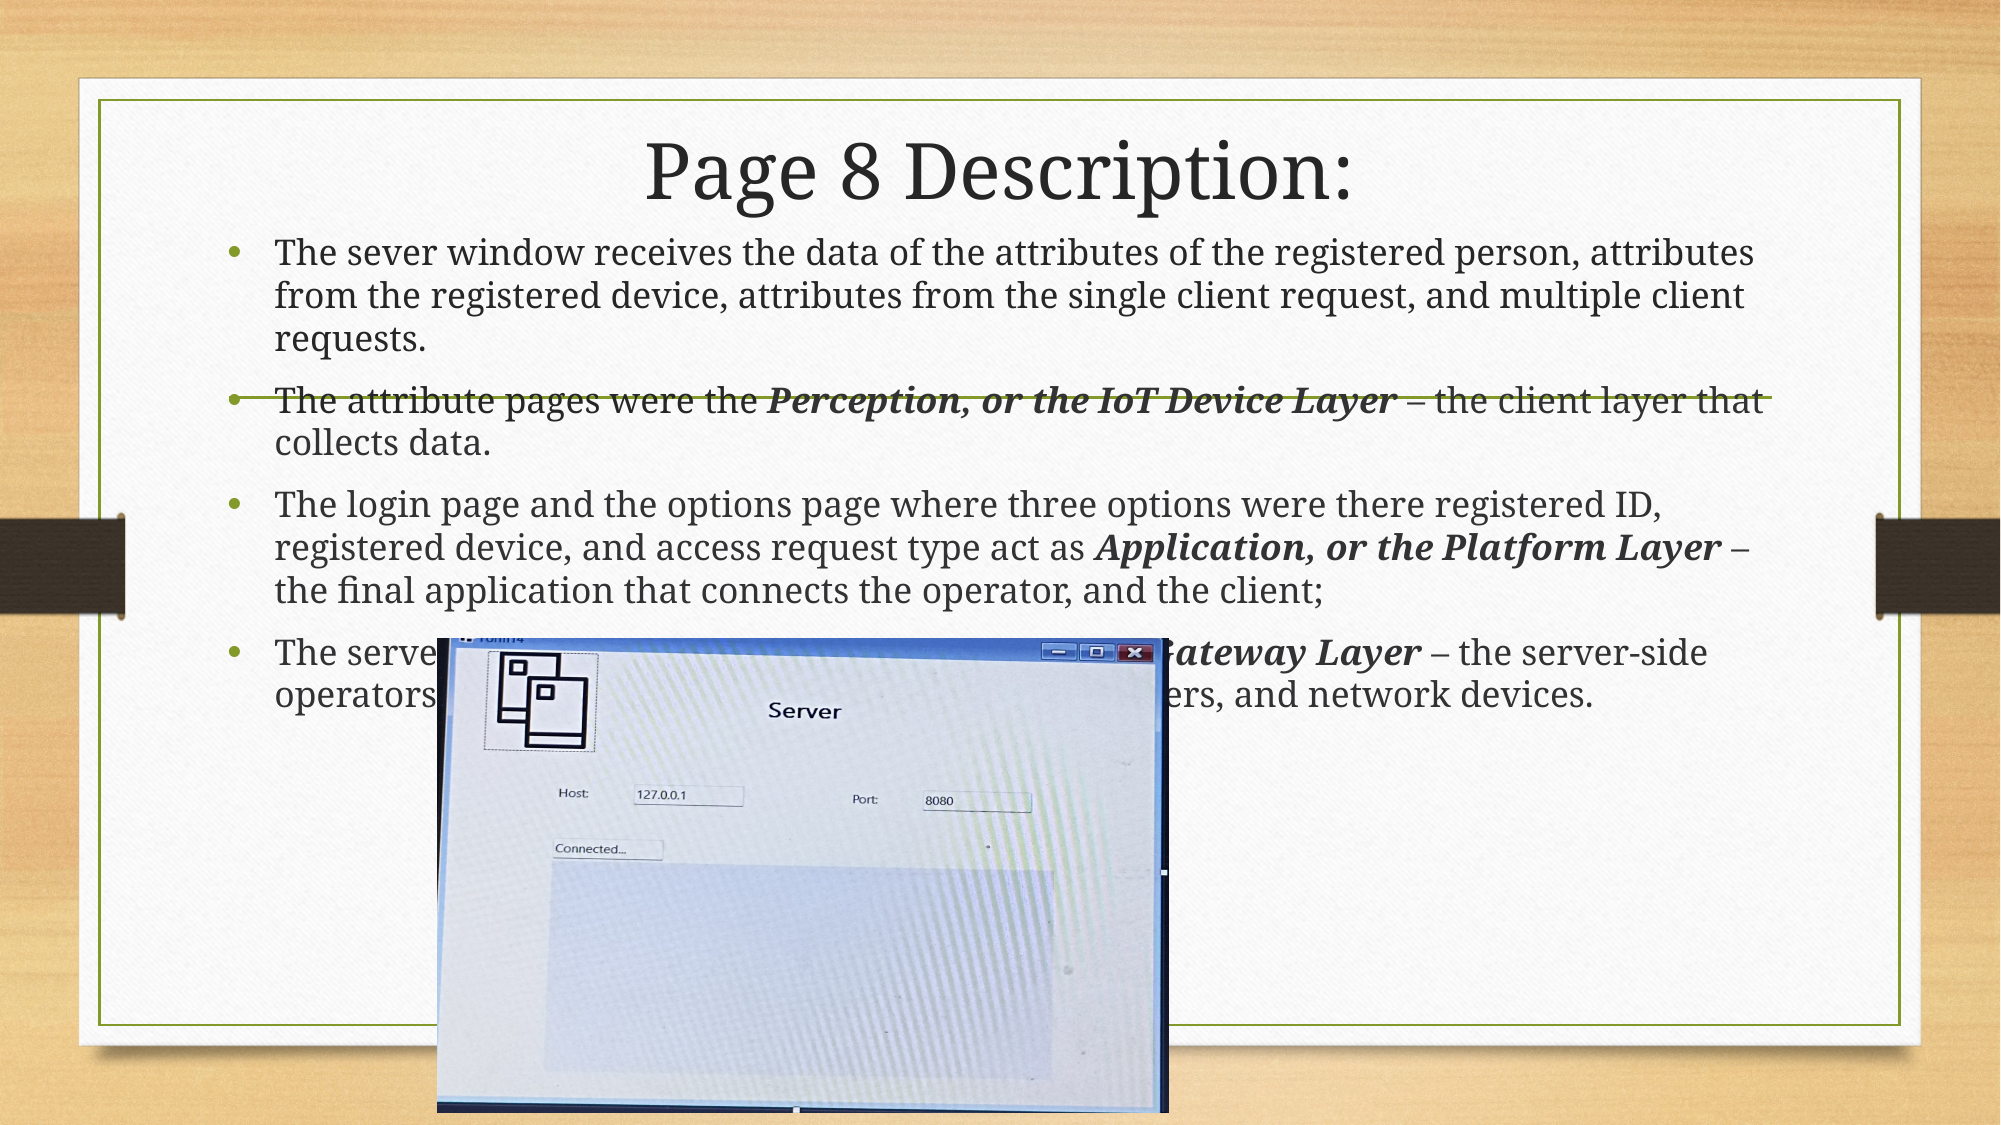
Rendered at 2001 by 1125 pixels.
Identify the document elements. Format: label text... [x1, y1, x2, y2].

list The sever window receives the data of the attributes of the registered person, attributes from the registered device, attributes from the single client request, and multiple client requests. The attribute pages were the Perception, or the IoT Device Layer – the client layer that collects data. The login page and the options page where three options were there registered ID, registered device, and access request type act as Application, or the Platform Layer – the final application that connects the operator, and the client; The server page which acts as Network, or the IoT Gateway Layer – the server-side operators who connect devices to smart objects, servers, and network devices. [212, 222, 1788, 964]
picture [0, 0, 2001, 1125]
title Page 8 Description: [212, 114, 1788, 222]
